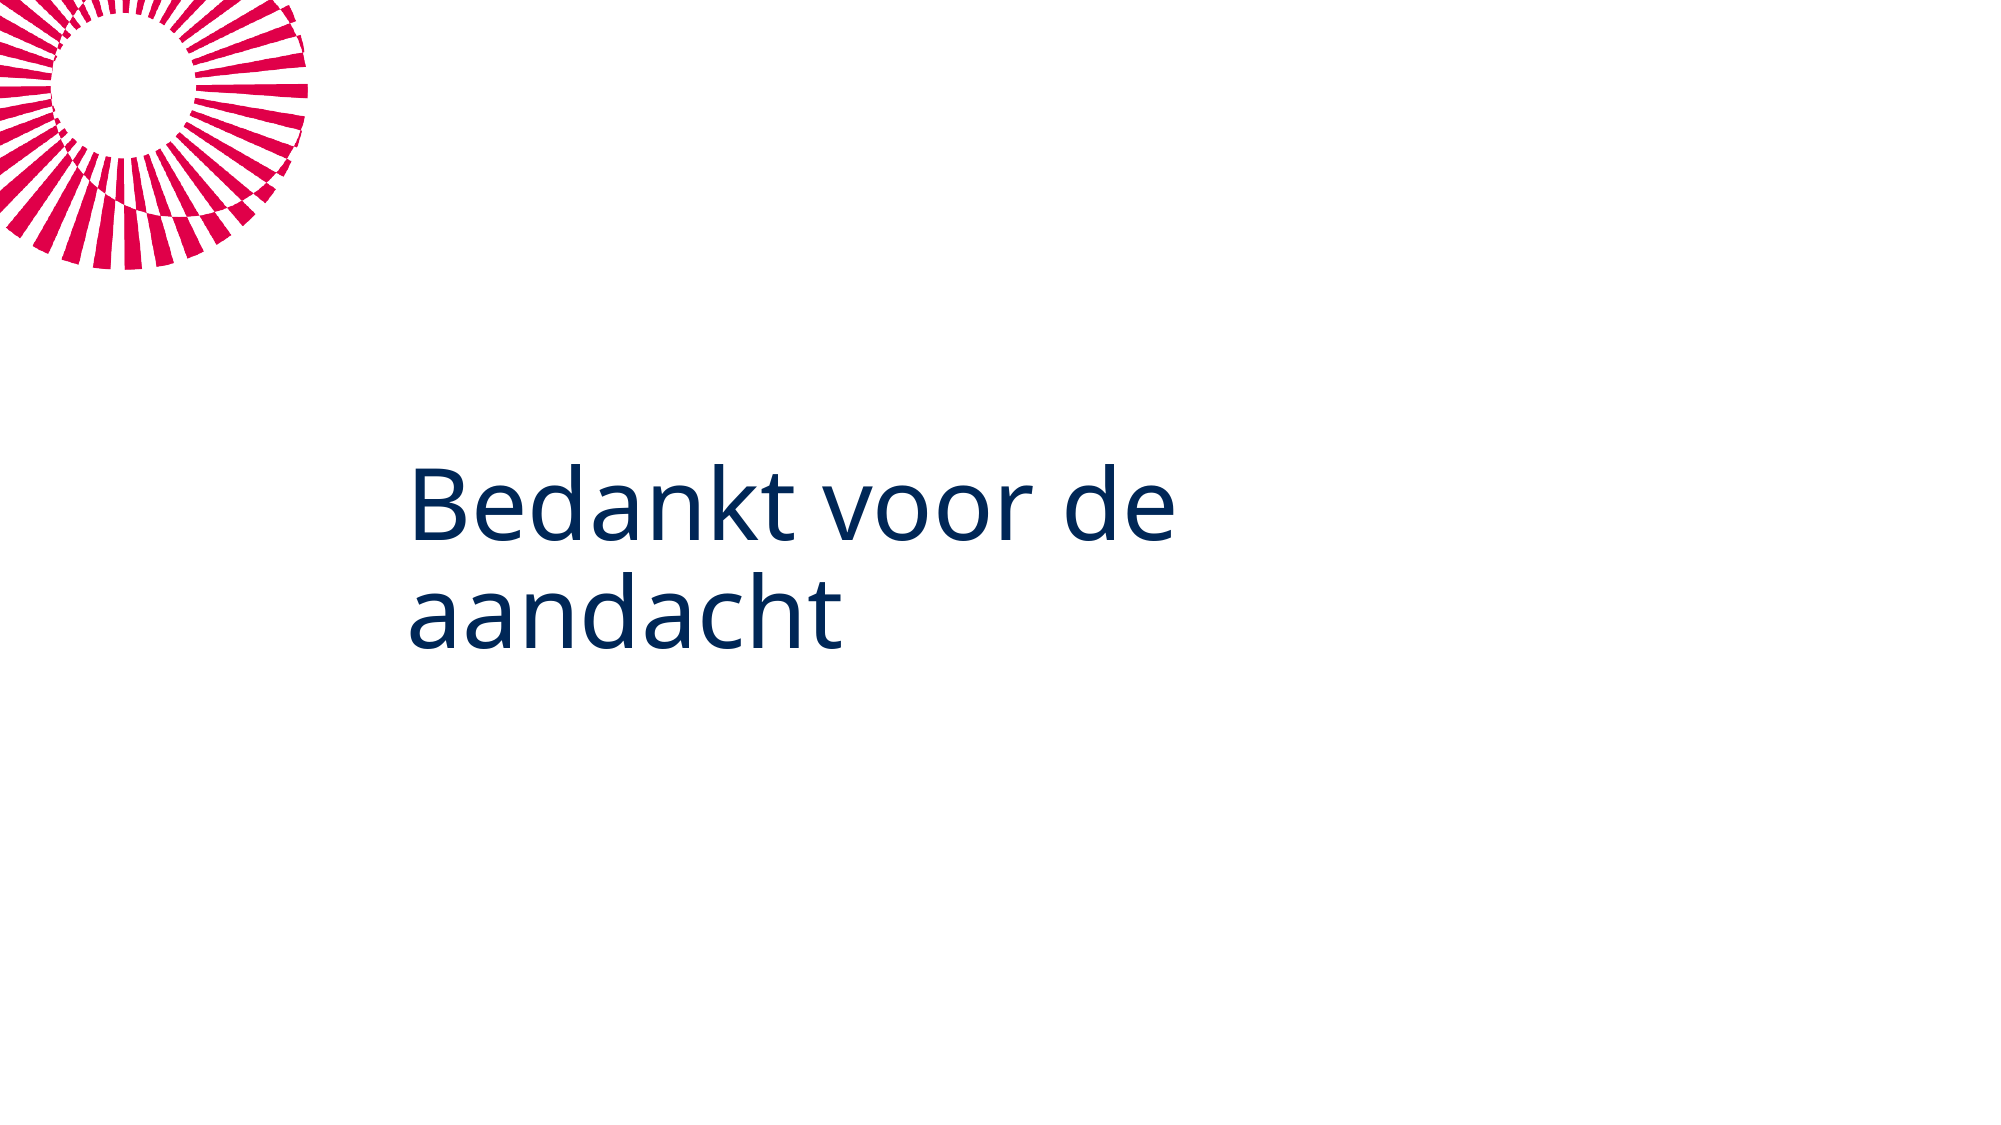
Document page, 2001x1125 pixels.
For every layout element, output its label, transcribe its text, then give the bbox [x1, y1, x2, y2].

title Bedankt voor de aandacht [391, 457, 1609, 668]
picture [0, 0, 308, 270]
